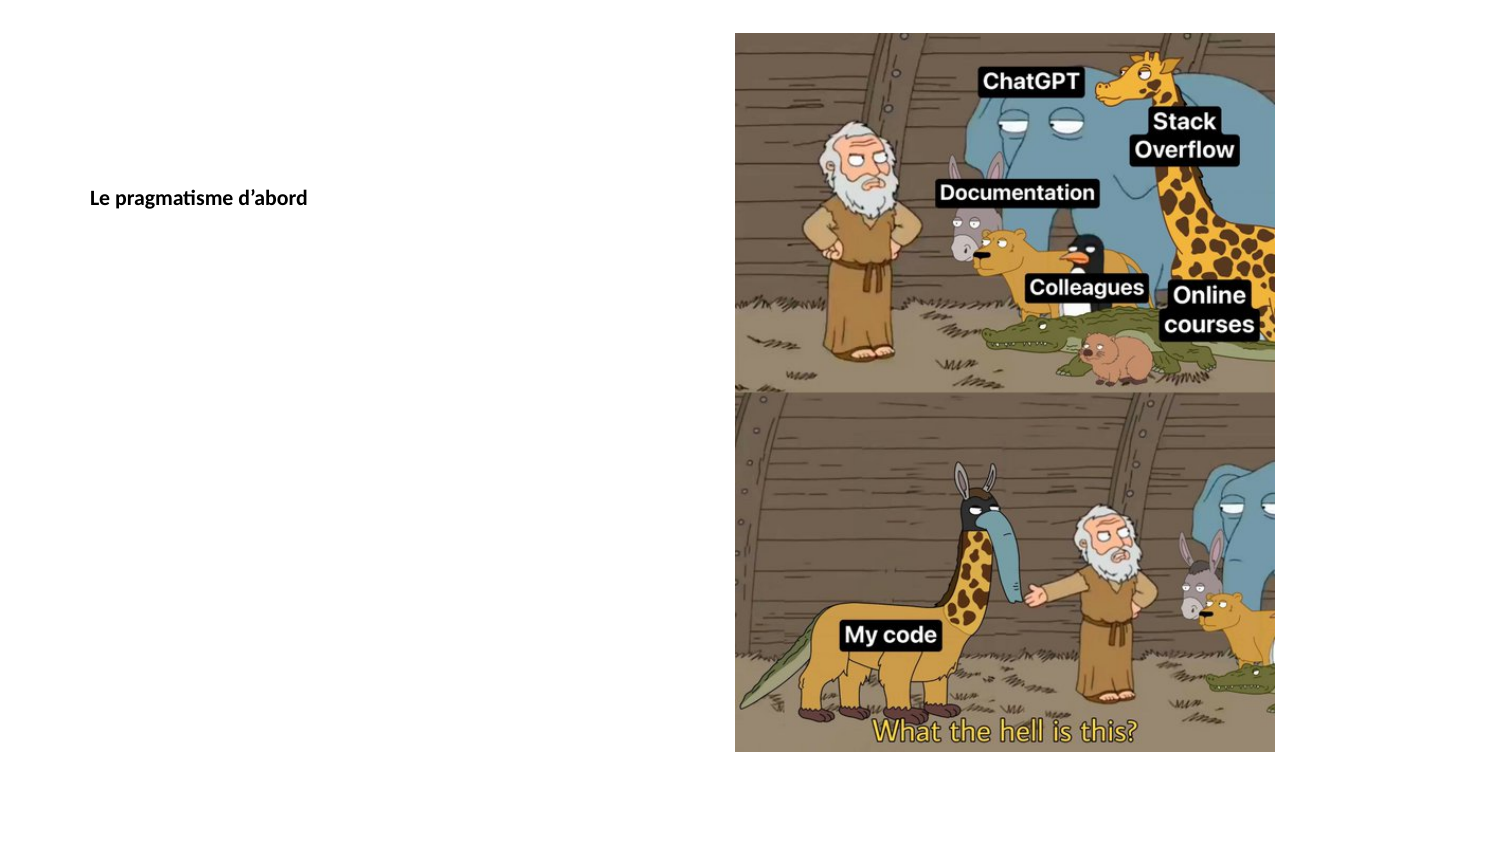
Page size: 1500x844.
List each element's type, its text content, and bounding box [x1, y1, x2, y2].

picture [735, 33, 1276, 753]
list Le pragmatisme d’abord [75, 176, 569, 754]
